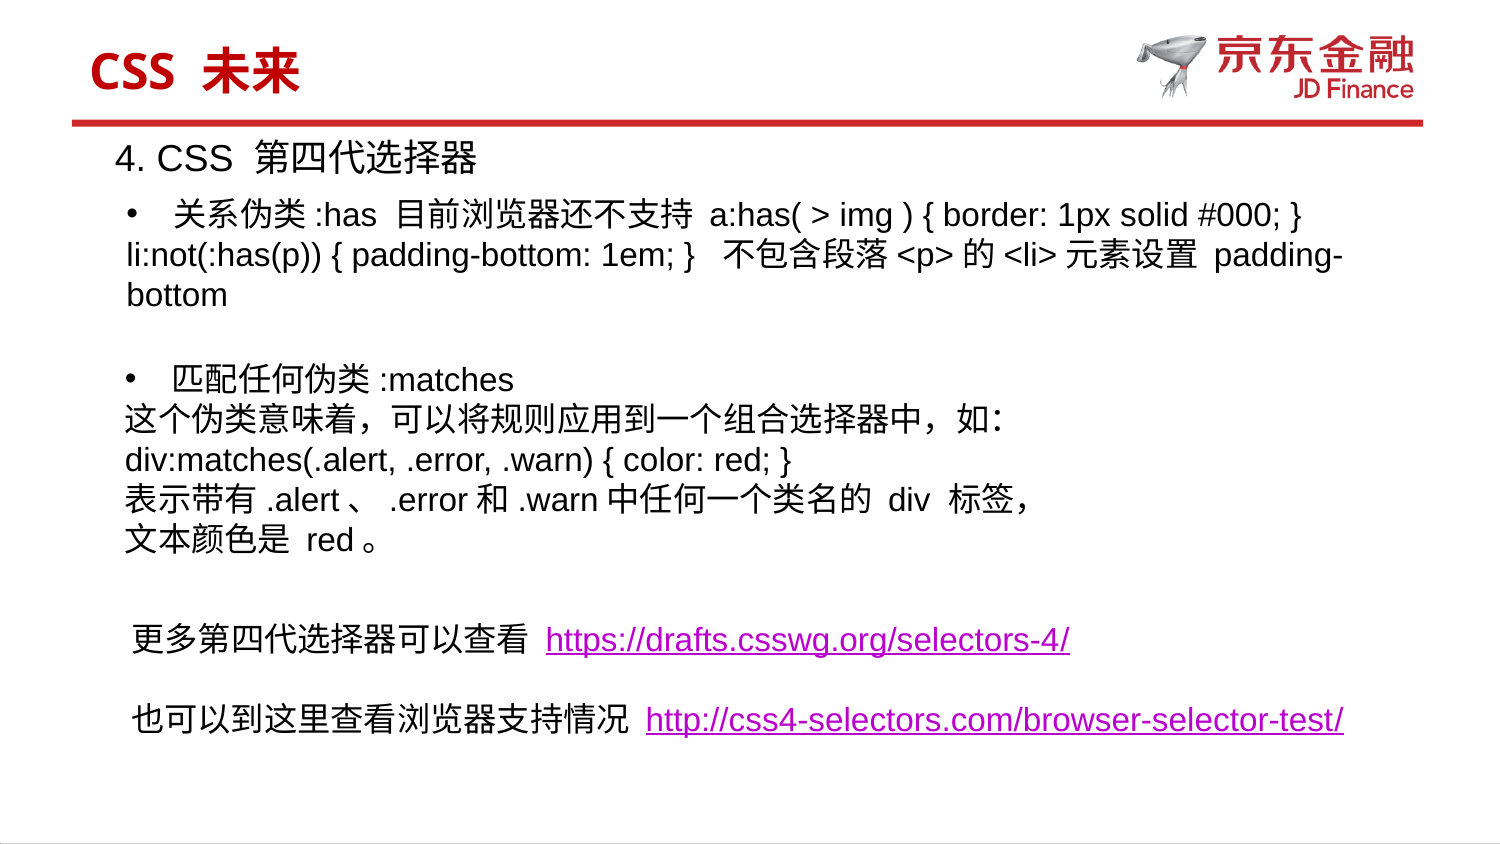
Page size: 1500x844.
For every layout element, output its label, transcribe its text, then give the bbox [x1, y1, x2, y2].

text_box 4. CSS 第四代选择器 [100, 126, 1376, 187]
text_box 匹配任何伪类:matches 这个伪类意味着，可以将规则应用到一个组合选择器中，如： div:matches(.alert, .error, .warn) { color: red; } 表示带有.alert、.error和.warn中任何一个类名的 div 标签， 文本颜色是 red。 [110, 350, 1063, 566]
text_box CSS 未来 [75, 32, 317, 107]
text_box 关系伪类:has 目前浏览器还不支持 a:has( > img ) { border: 1px solid #000; } li:not(:has(p)) { padding-bottom: 1em; } 不包含段落<p>的<li>元素设置 padding-bottom [111, 185, 1377, 321]
picture [1123, 25, 1434, 106]
text_box 更多第四代选择器可以查看 https://drafts.csswg.org/selectors-4/ 也可以到这里查看浏览器支持情况 http://css4-selectors.com/browser-selector-test/ [116, 610, 1359, 746]
